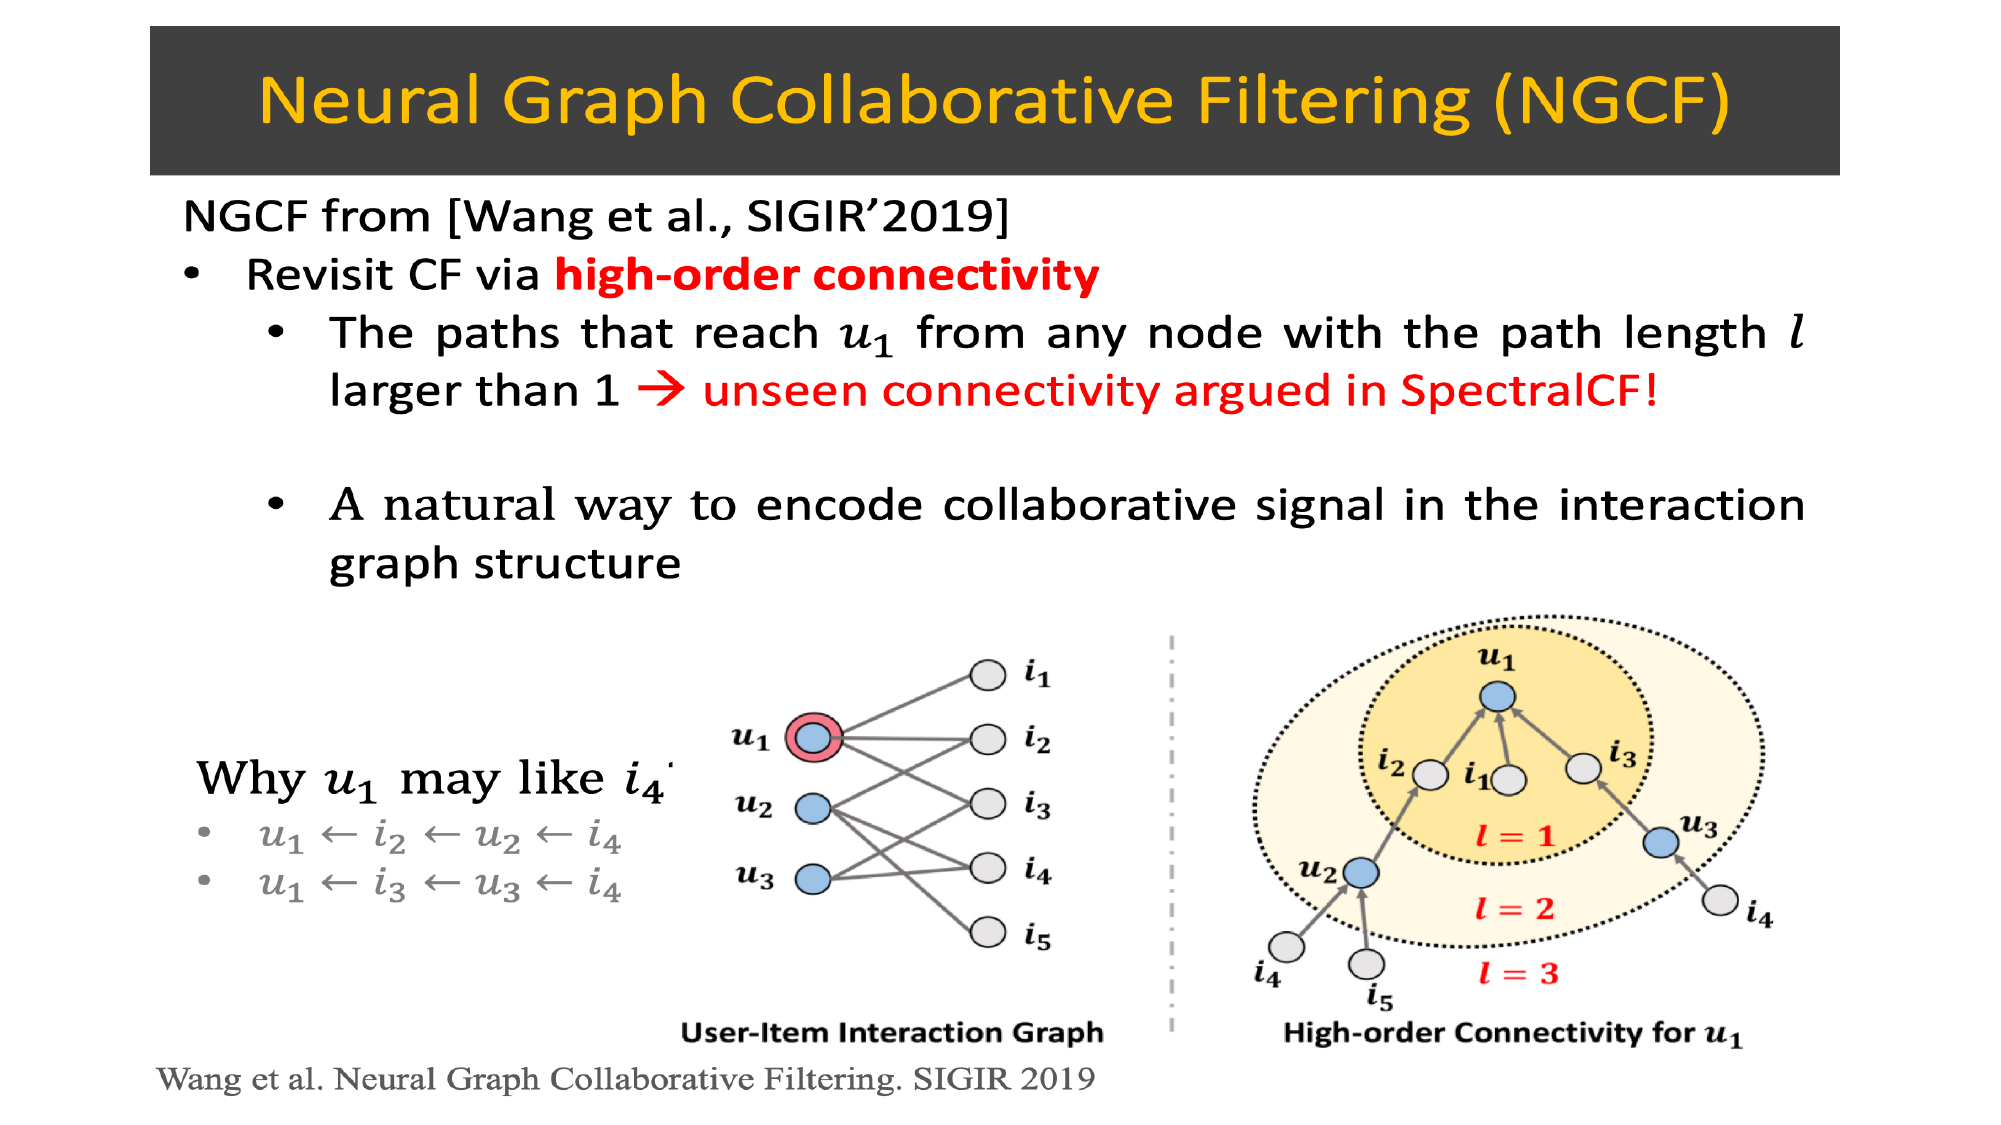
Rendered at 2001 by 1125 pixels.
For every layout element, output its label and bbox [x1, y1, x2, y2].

list [150, 26, 1840, 1103]
